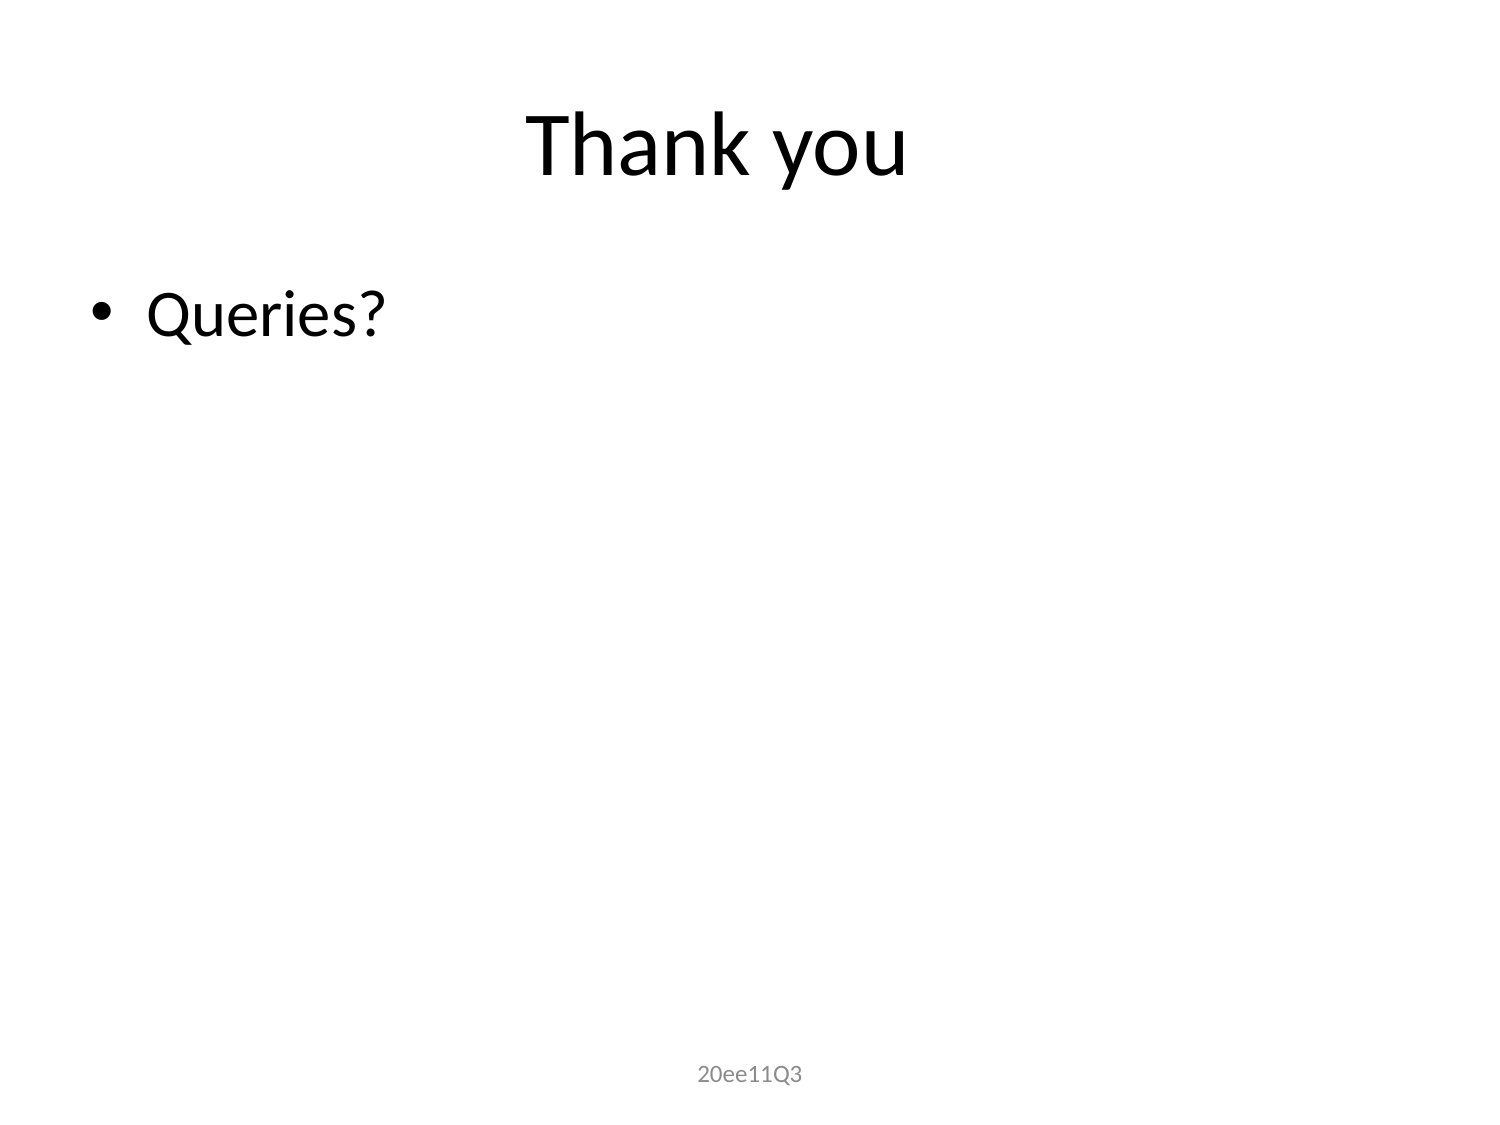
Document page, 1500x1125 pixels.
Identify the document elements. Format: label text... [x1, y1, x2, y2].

title Thank you [75, 45, 1425, 233]
list Queries? [75, 262, 1425, 1005]
footer 20ee11Q3 [512, 1042, 988, 1103]
